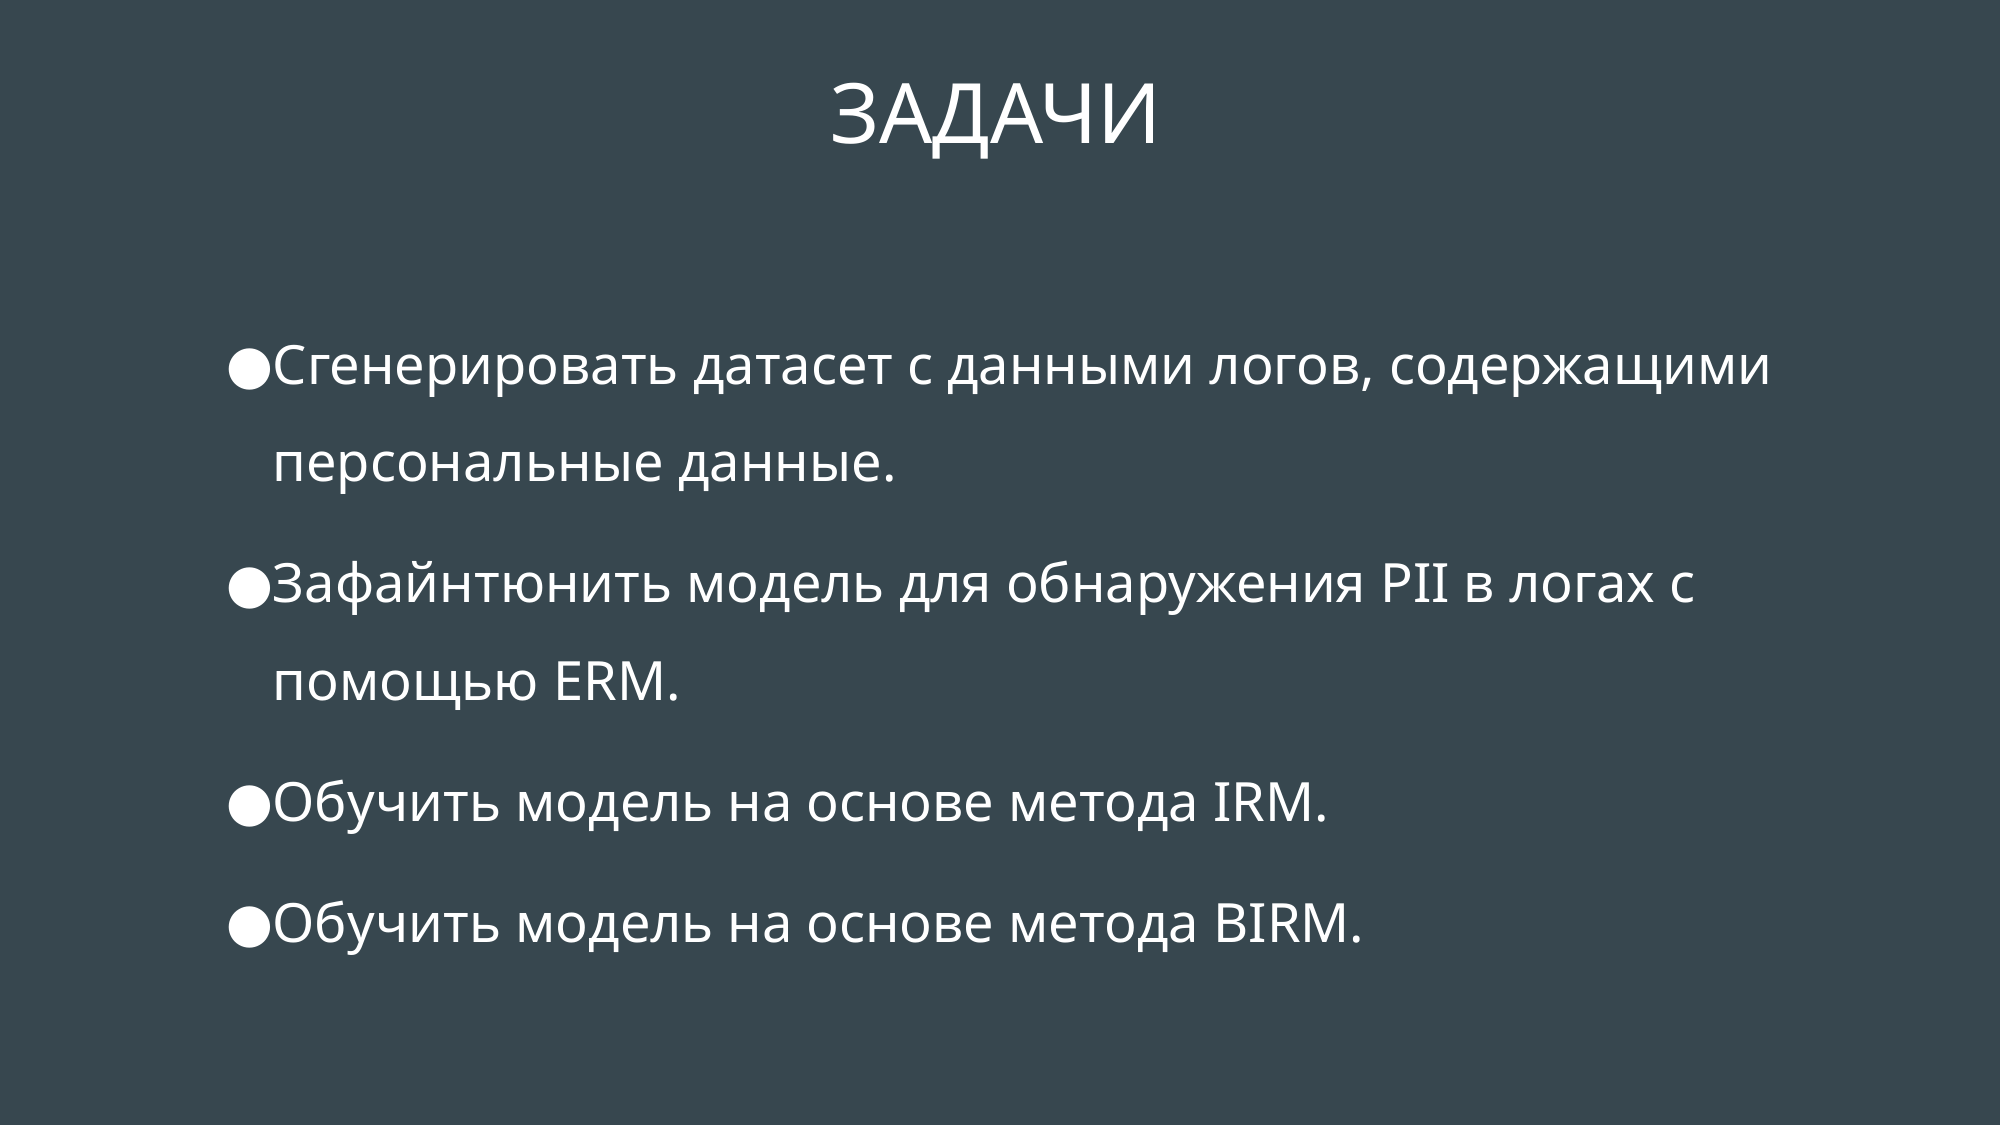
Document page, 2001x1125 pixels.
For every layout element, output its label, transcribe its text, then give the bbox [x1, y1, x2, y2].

list Сгенерировать датасет с данными логов, содержащими персональные данные. Зафайнтюнить модель для обнаружения PII в логах с помощью ERM. Обучить модель на основе метода IRM. Обучить модель на основе метода BIRM. [210, 249, 1849, 1125]
title ЗАДАЧИ [815, 31, 1668, 189]
